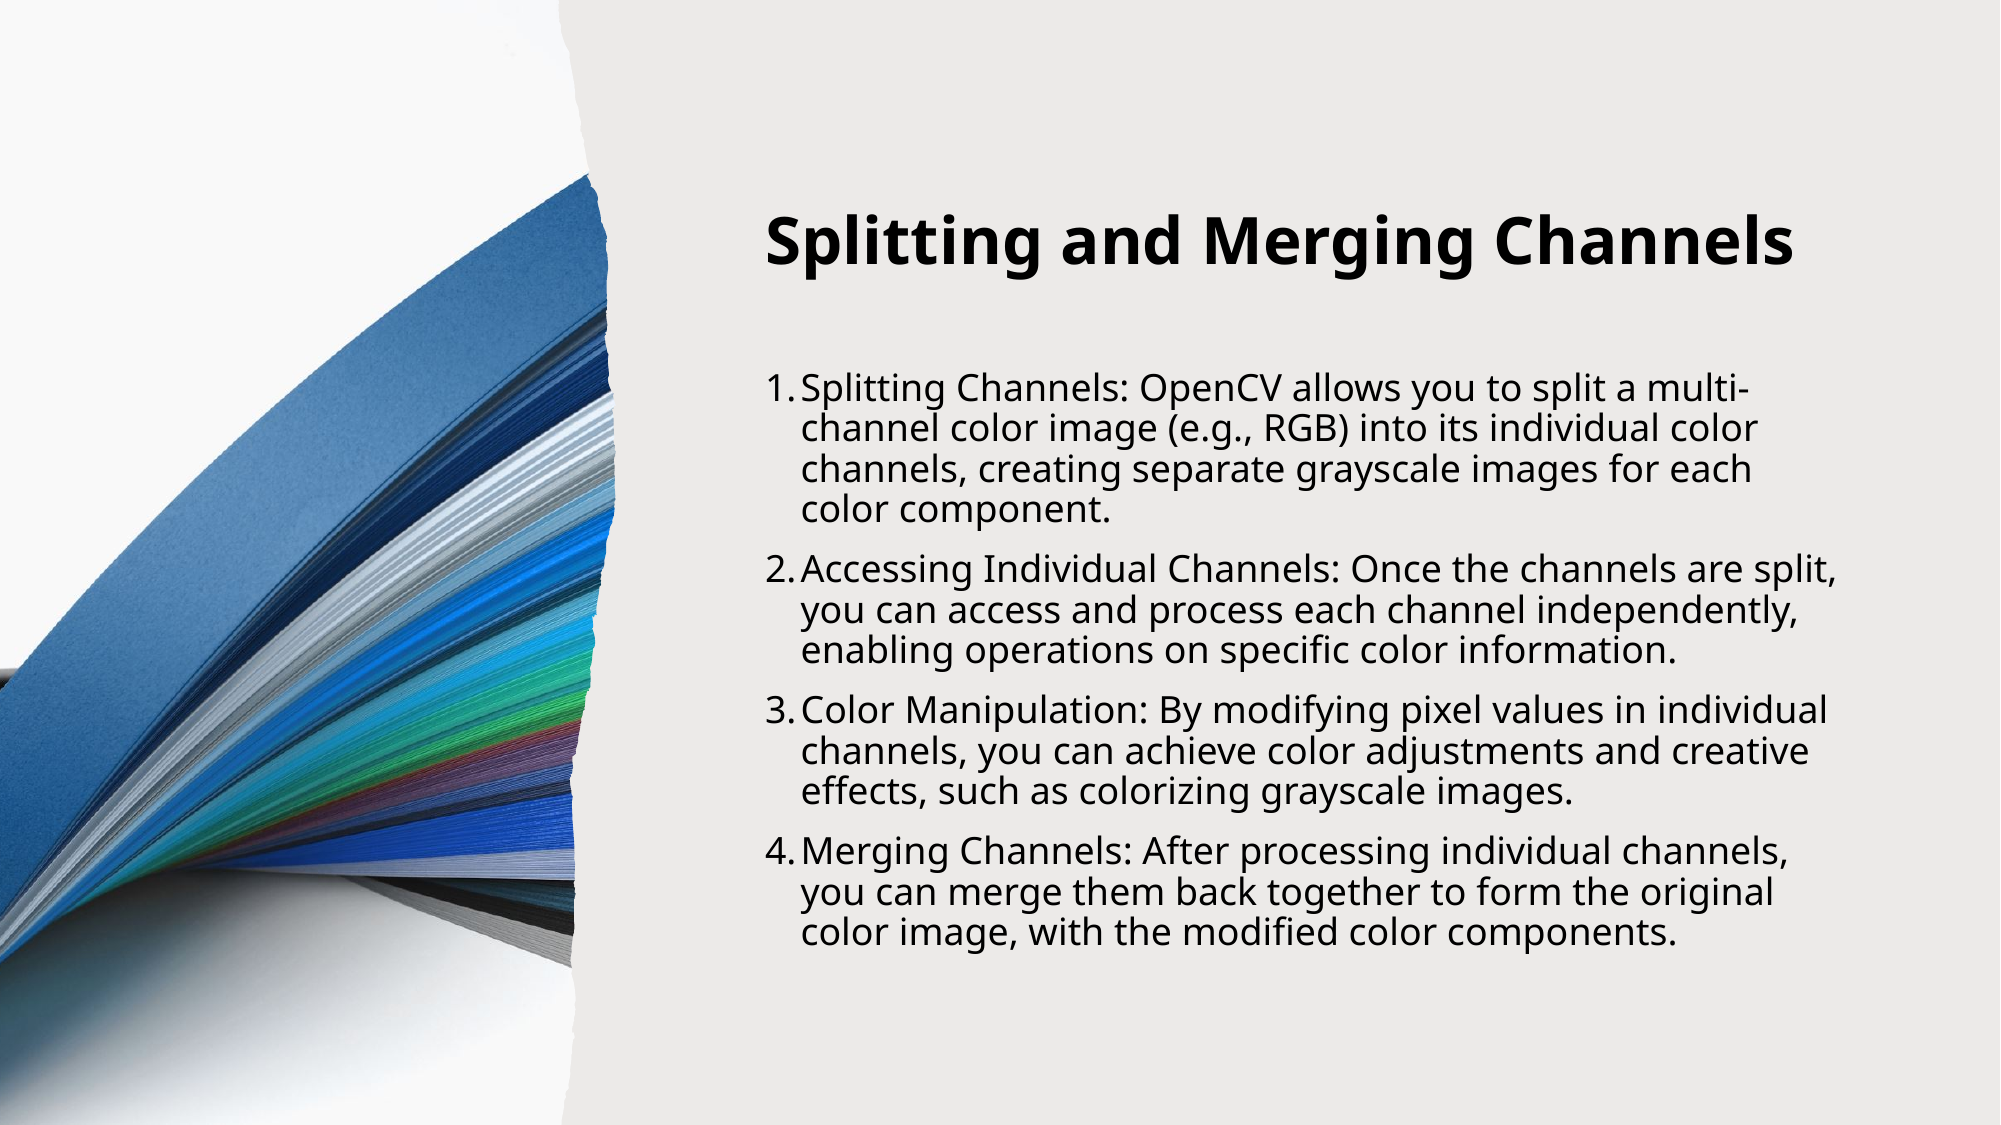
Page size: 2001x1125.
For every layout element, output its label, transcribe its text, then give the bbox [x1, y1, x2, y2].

picture [0, 0, 616, 1125]
title Splitting and Merging Channels [750, 98, 1863, 319]
list Splitting Channels: OpenCV allows you to split a multi-channel color image (e.g., RGB) into its individual color channels, creating separate grayscale images for each color component. Accessing Individual Channels: Once the channels are split, you can access and process each channel independently, enabling operations on specific color information. Color Manipulation: By modifying pixel values in individual channels, you can achieve color adjustments and creative effects, such as colorizing grayscale images. Merging Channels: After processing individual channels, you can merge them back together to form the original color image, with the modified color components. [750, 361, 1863, 1002]
text_box [616, 0, 2000, 1125]
